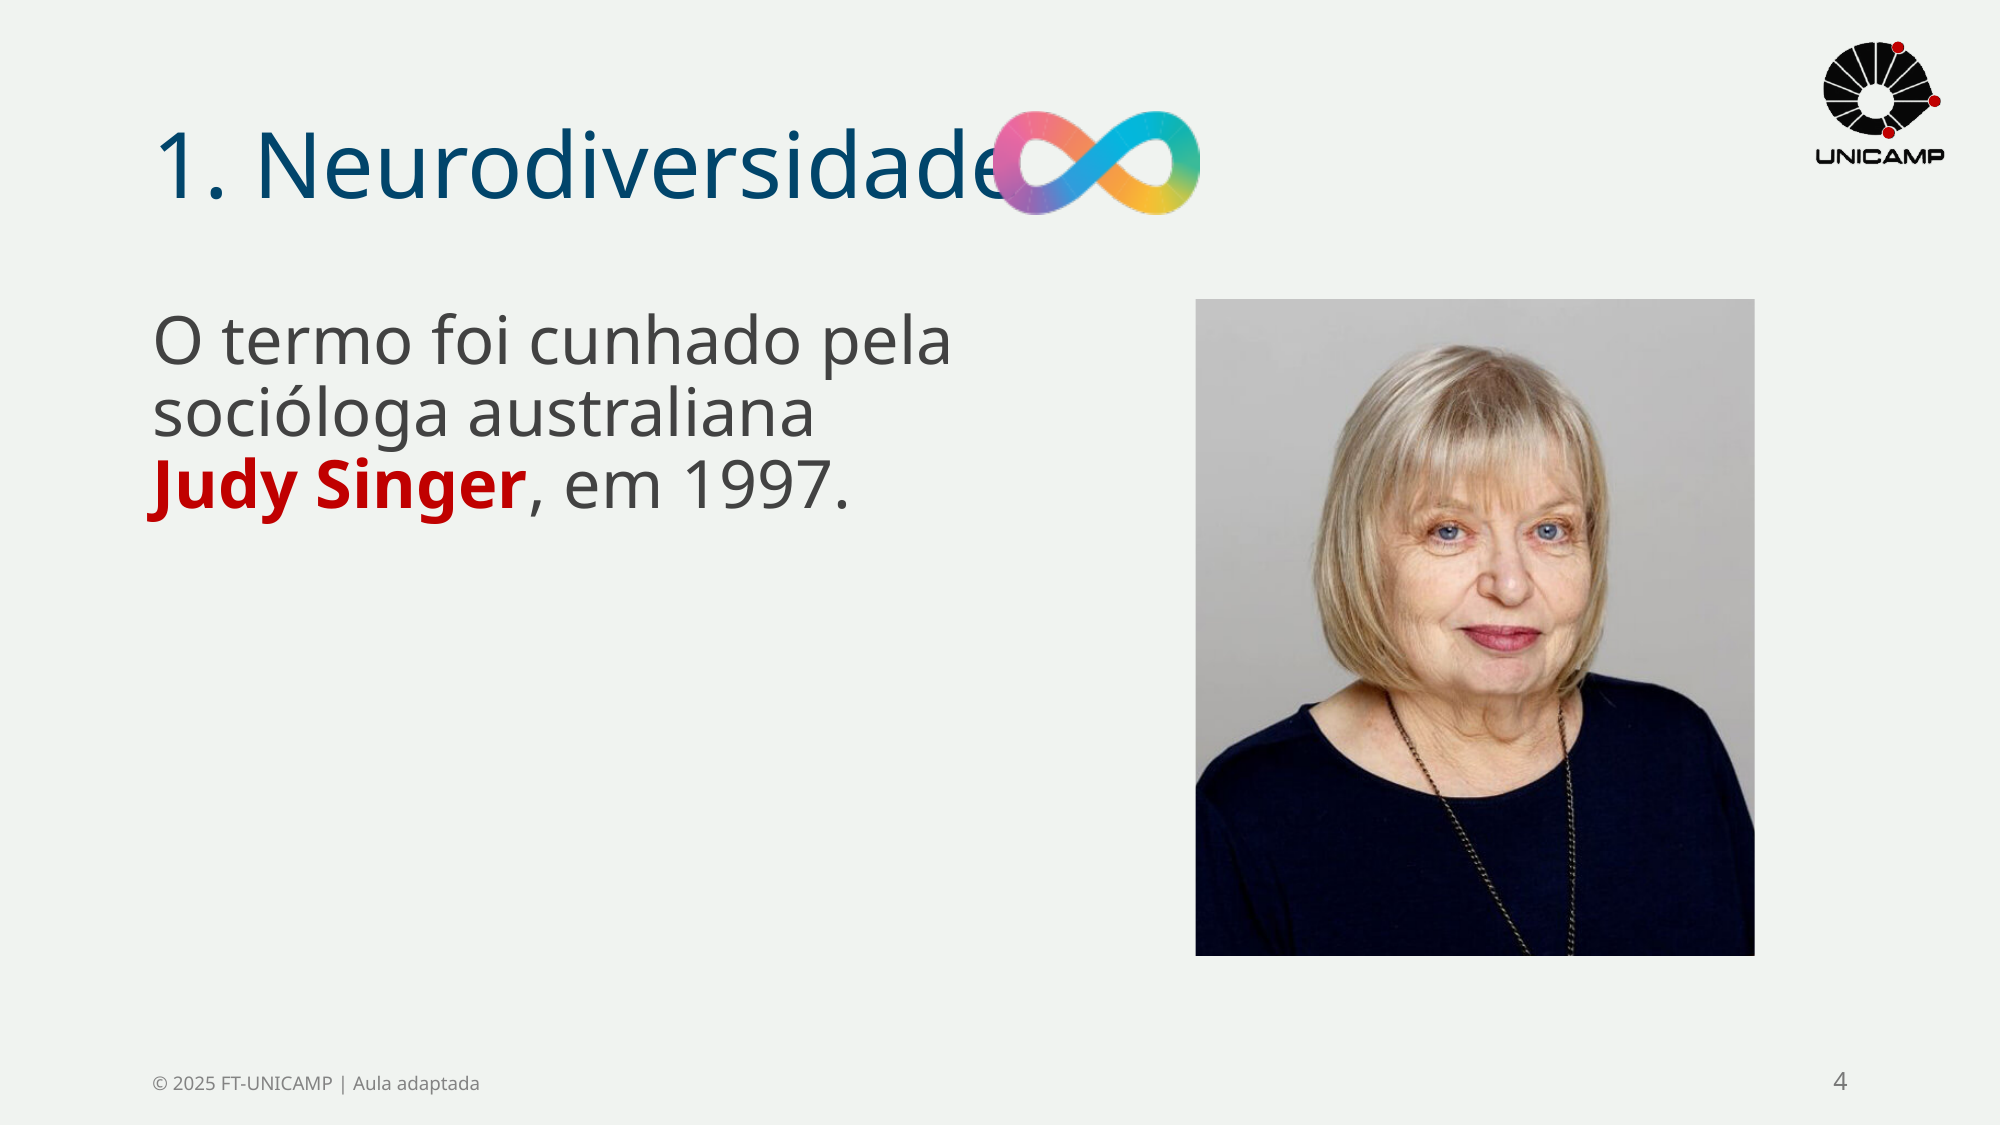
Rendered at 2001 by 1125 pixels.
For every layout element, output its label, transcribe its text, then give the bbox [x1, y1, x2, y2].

picture [1813, 35, 1947, 169]
picture [992, 111, 1200, 216]
slide_number 4 [1475, 1063, 1863, 1103]
list O termo foi cunhado pela socióloga australiana Judy Singer, em 1997. [137, 299, 1863, 1014]
picture [1194, 298, 1756, 956]
title 1. Neurodiversidade [137, 59, 1766, 278]
slide_number © 2025 FT-UNICAMP | Aula adaptada [137, 1058, 588, 1108]
